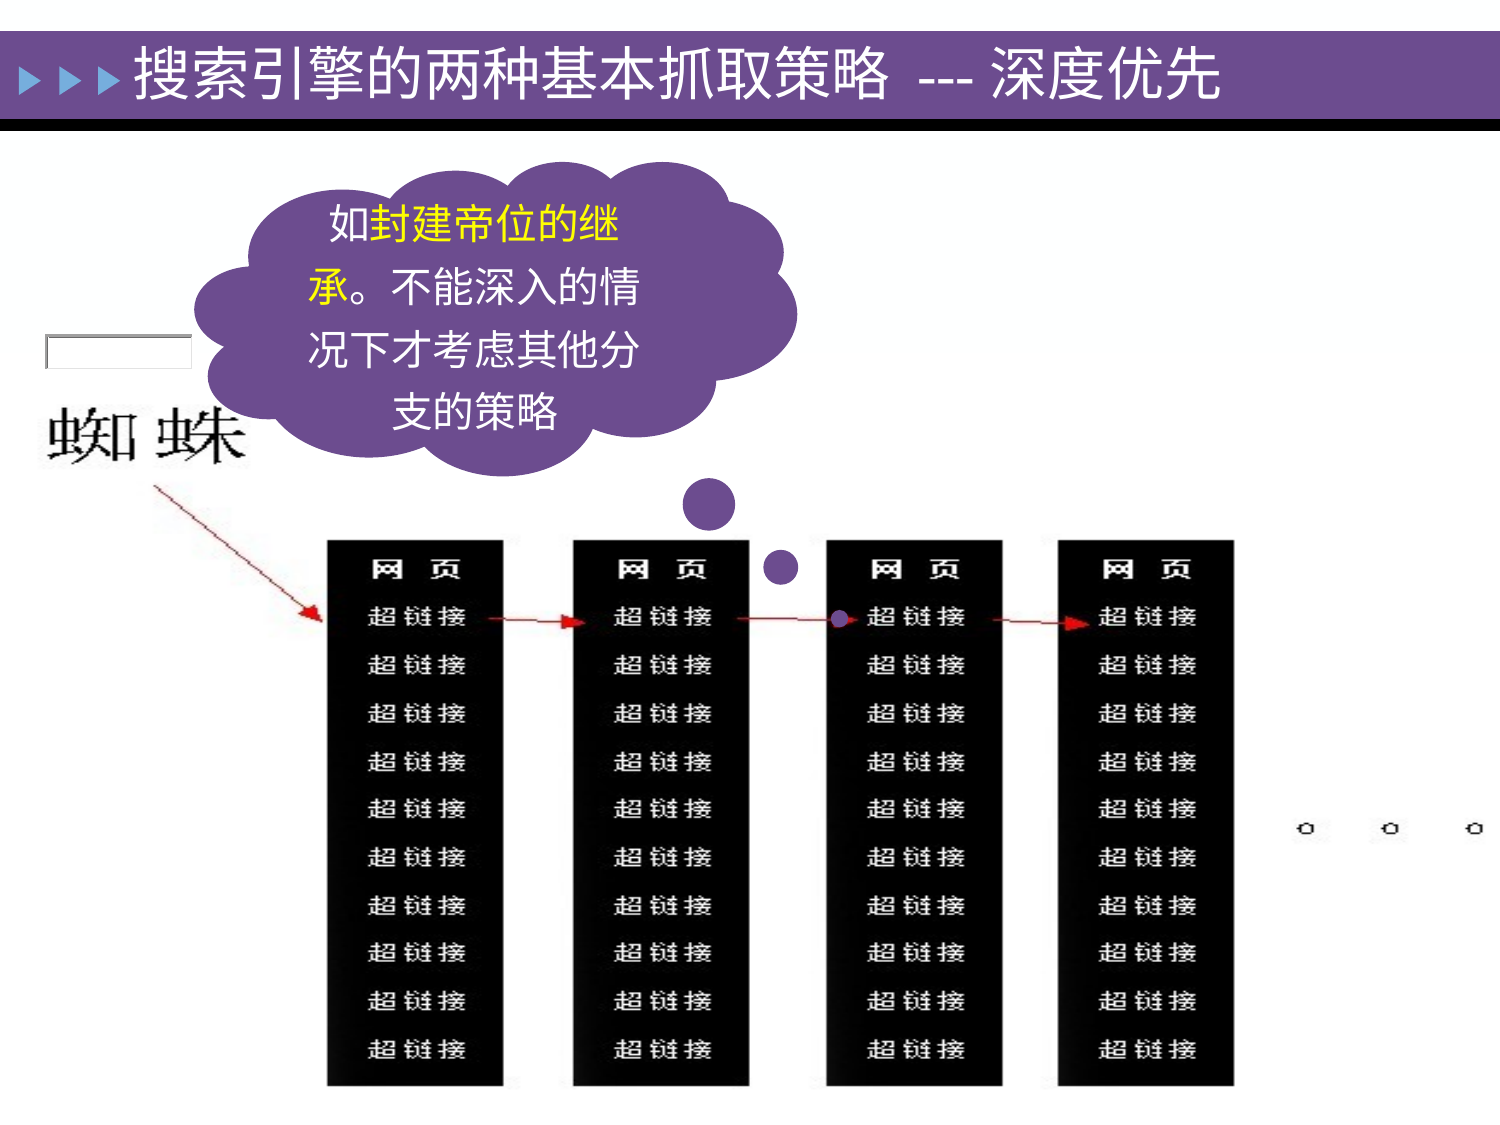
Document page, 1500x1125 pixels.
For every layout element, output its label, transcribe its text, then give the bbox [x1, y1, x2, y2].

text_box 搜索引擎的两种基本抓取策略 ---深度优先 [118, 7, 1282, 138]
picture [0, 334, 1500, 1125]
text_box 如封建帝位的继承。不能深入的情况下才考虑其他分支的策略 [194, 161, 798, 351]
